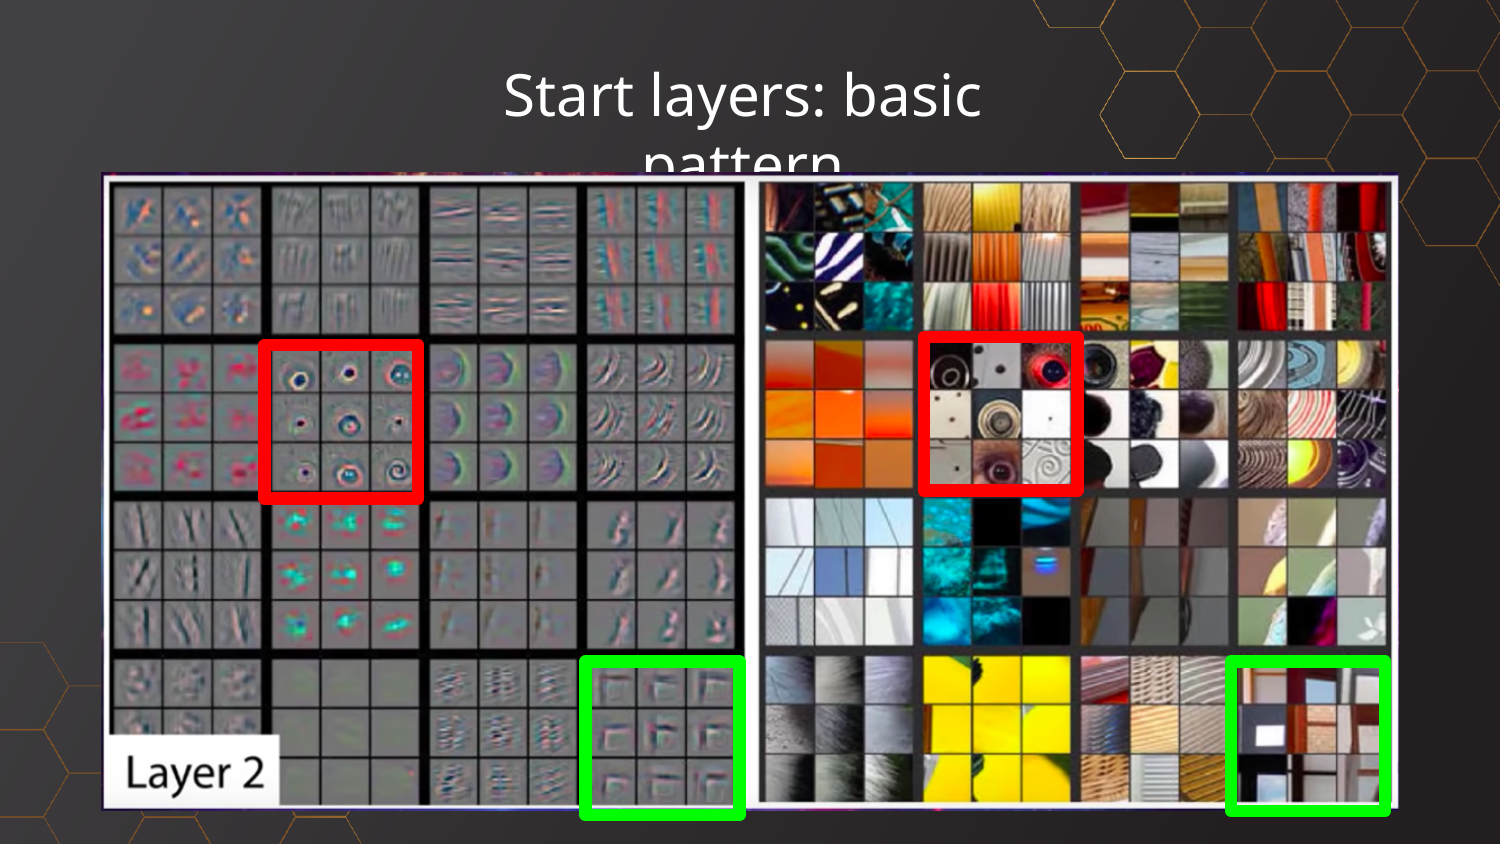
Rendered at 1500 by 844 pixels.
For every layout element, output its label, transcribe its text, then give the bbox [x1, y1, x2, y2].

text_box [820, 95, 1500, 226]
title Start layers: basic pattern [438, 42, 1048, 171]
picture [0, 0, 1500, 844]
